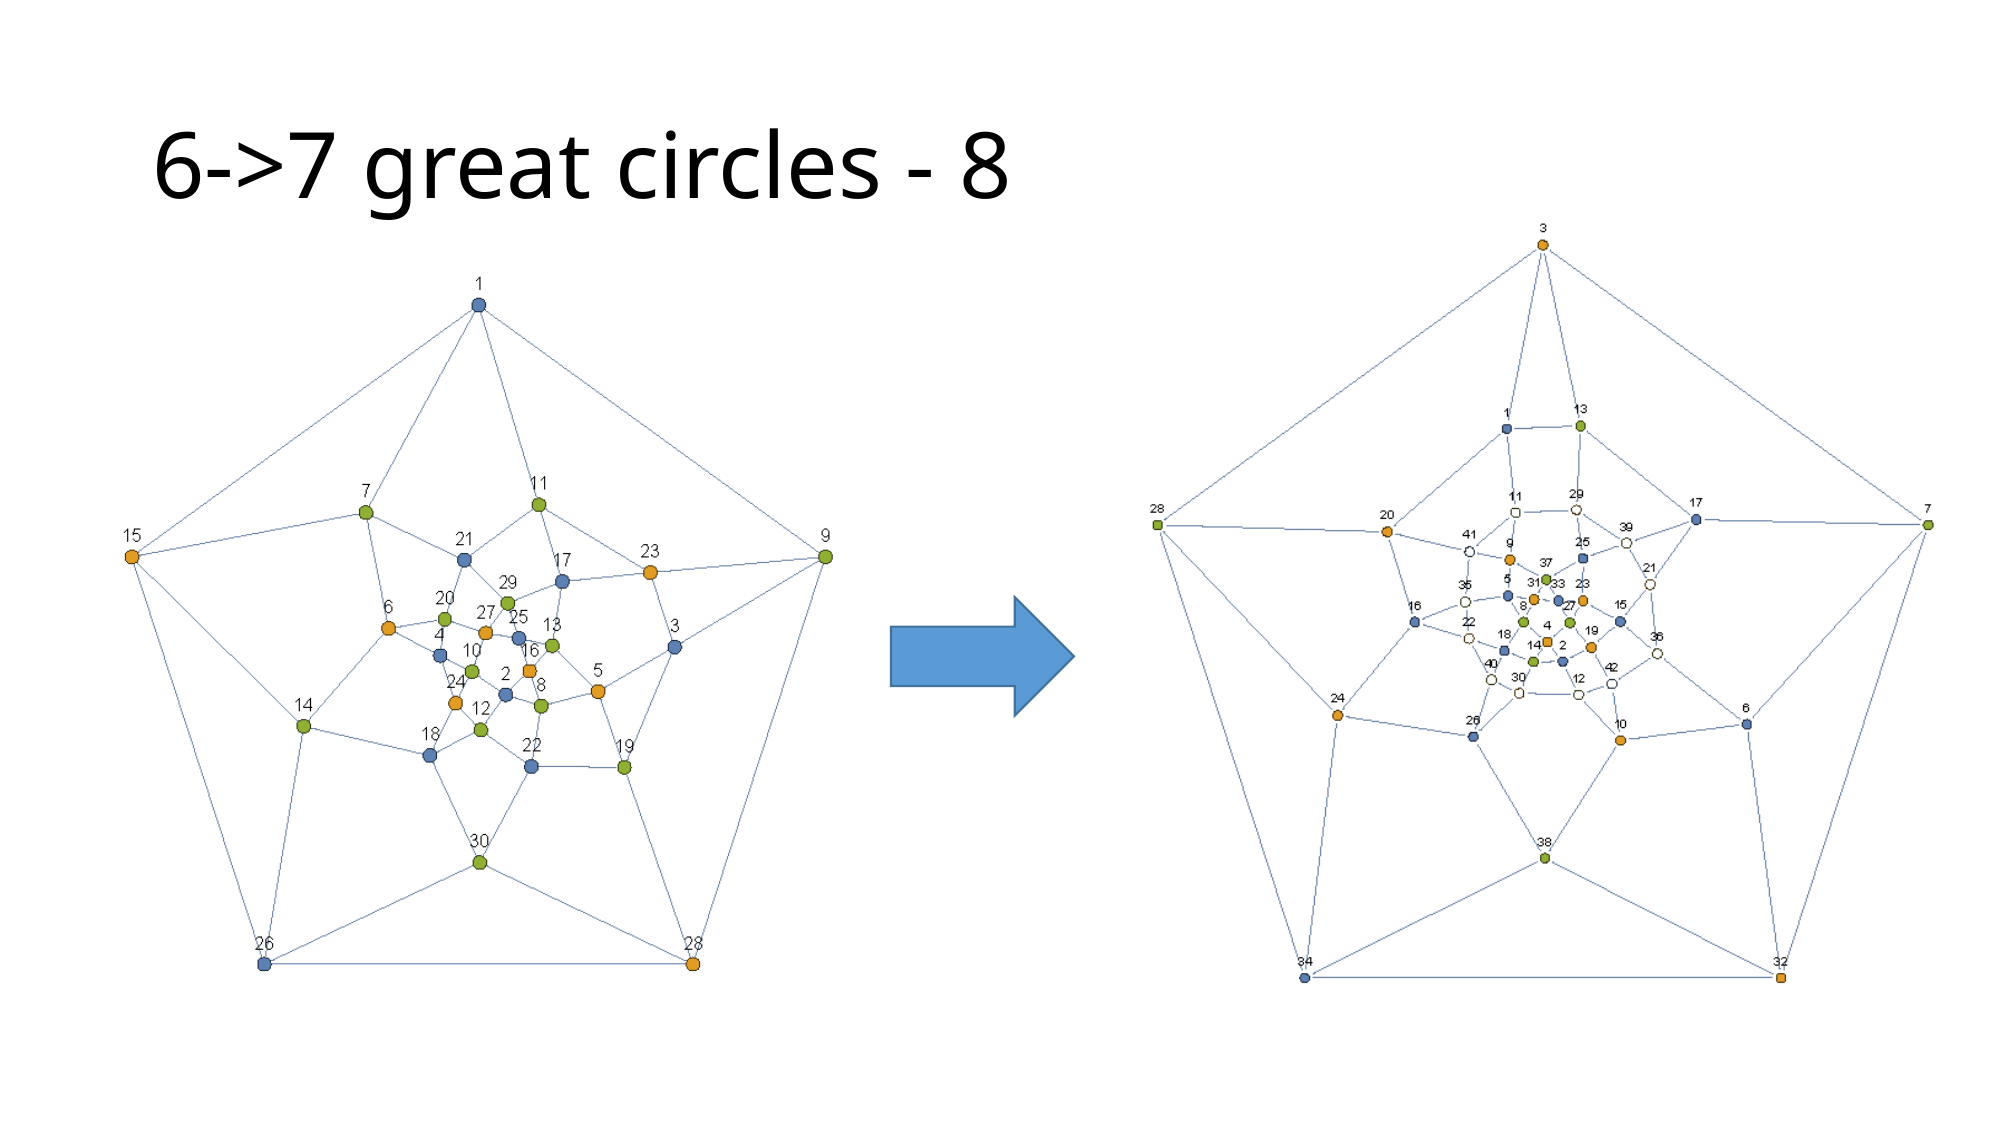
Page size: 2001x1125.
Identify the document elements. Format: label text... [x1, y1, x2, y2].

picture [77, 251, 883, 1019]
text_box [889, 594, 1076, 719]
picture [1099, 188, 1989, 1036]
title 6->7 great circles - 8 [137, 59, 1863, 278]
